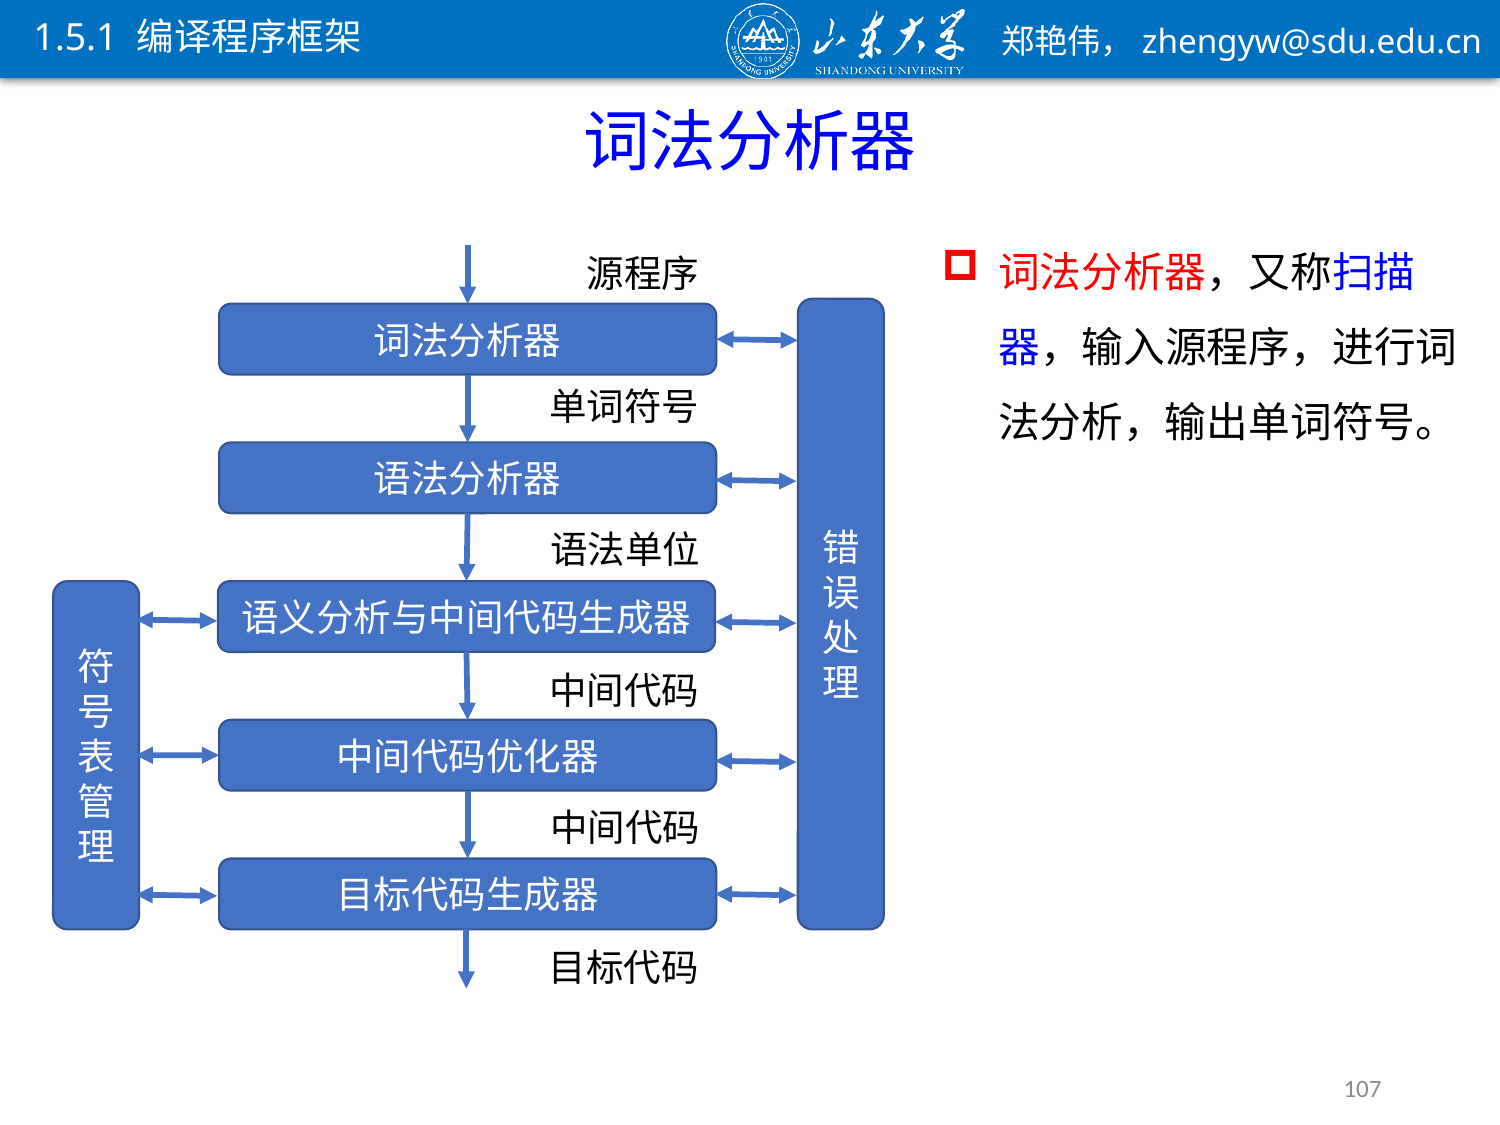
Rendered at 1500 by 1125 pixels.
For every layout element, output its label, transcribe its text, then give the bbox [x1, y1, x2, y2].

text_box 词法分析器，又称扫描器，输入源程序，进行词法分析，输出单词符号。 [927, 213, 1495, 454]
picture [726, 3, 965, 79]
text_box 1.5.1 编译程序框架 [18, 5, 377, 66]
text_box 词法分析器 [0, 91, 1500, 187]
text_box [53, 242, 884, 998]
slide_number 107 [1059, 1057, 1397, 1118]
